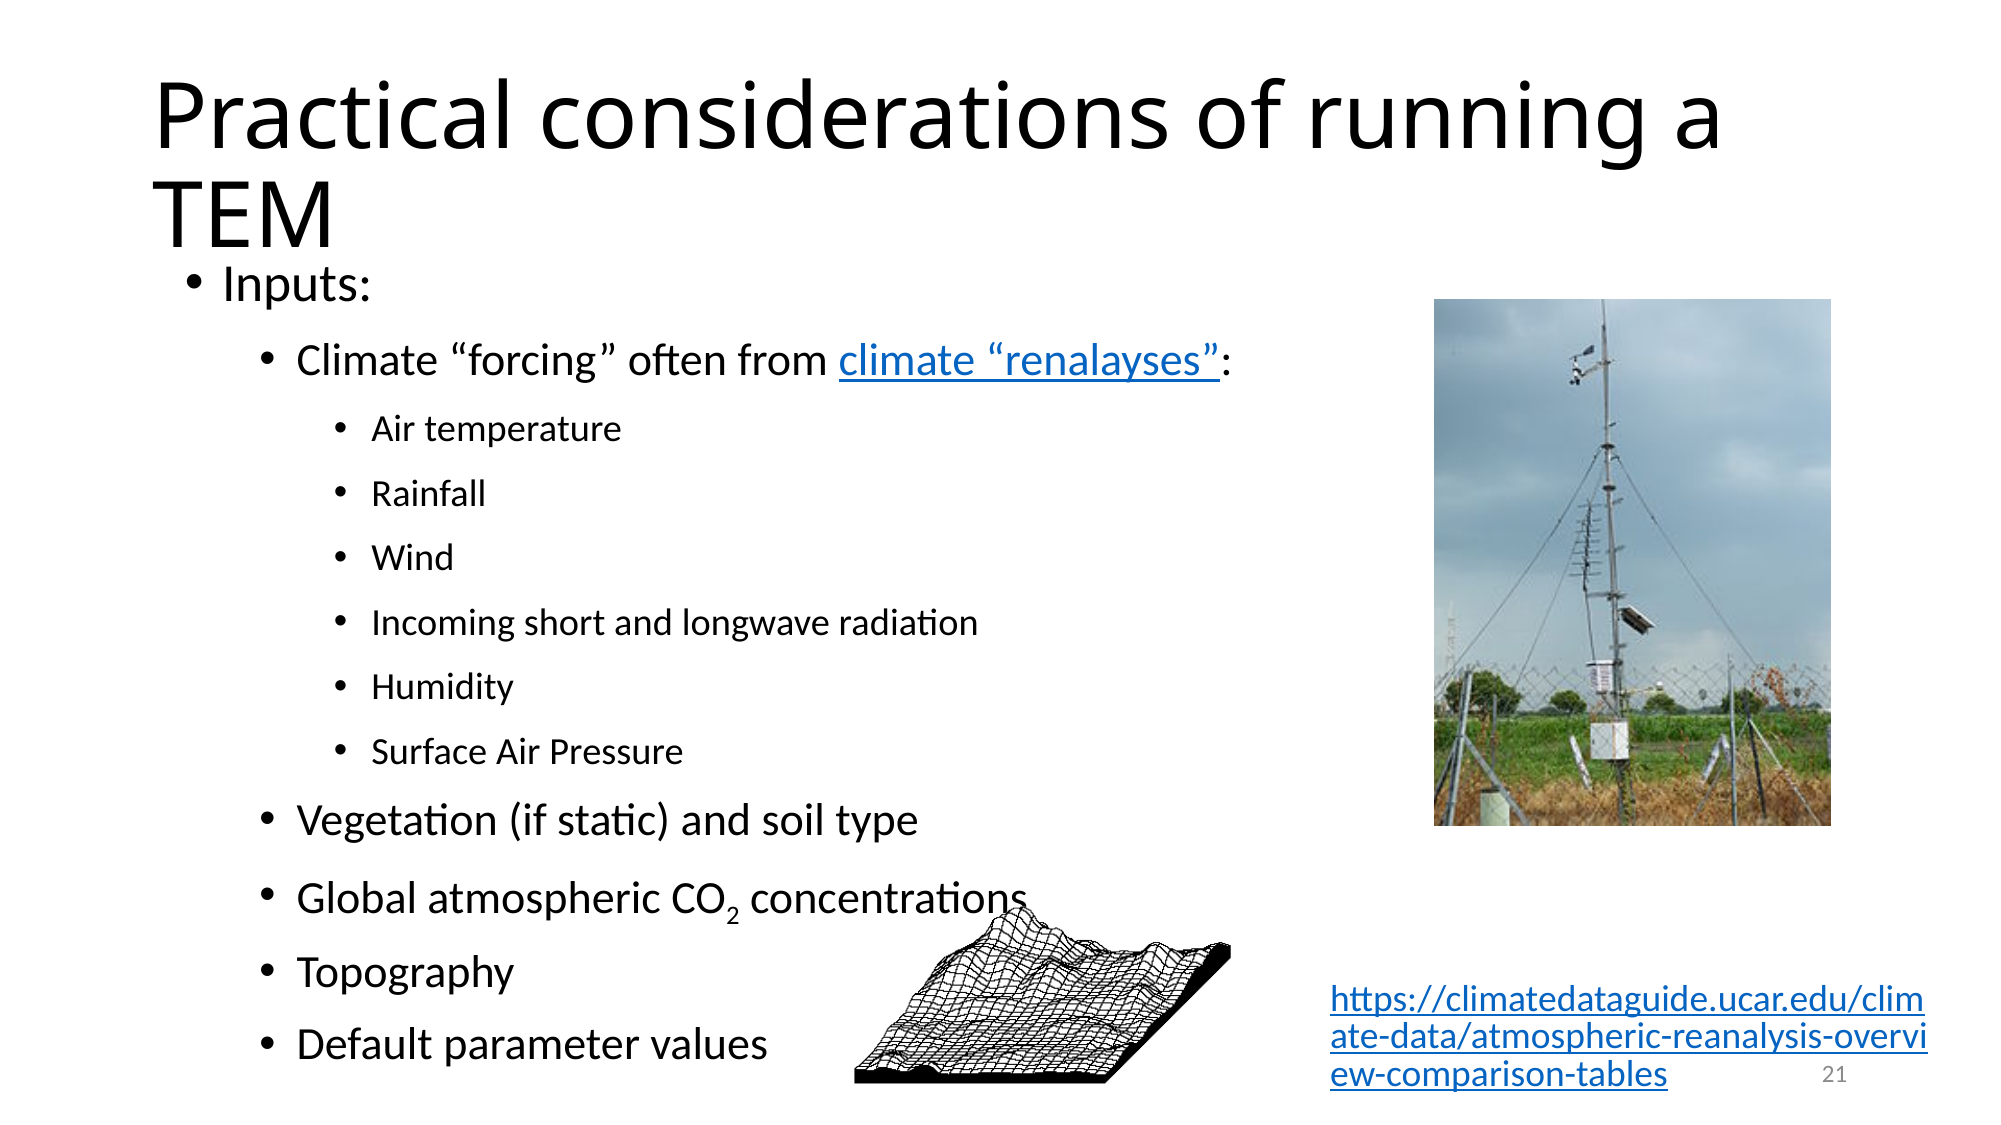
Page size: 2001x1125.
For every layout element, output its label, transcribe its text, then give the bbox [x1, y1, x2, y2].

picture [848, 896, 1234, 1091]
picture [1434, 299, 1831, 826]
list Inputs: Climate “forcing” often from climate “renalayses”: Air temperature Rainfall Wind Incoming short and longwave radiation Humidity Surface Air Pressure Vegetation (if static) and soil type Global atmospheric CO2 concentrations Topography Default parameter values [169, 247, 1738, 1079]
slide_number 21 [1412, 1072, 1863, 1103]
title Practical considerations of running a TEM [137, 59, 1863, 278]
text_box https://climatedataguide.ucar.edu/climate-data/atmospheric-reanalysis-overview-comparison-tables [1315, 966, 1955, 1072]
